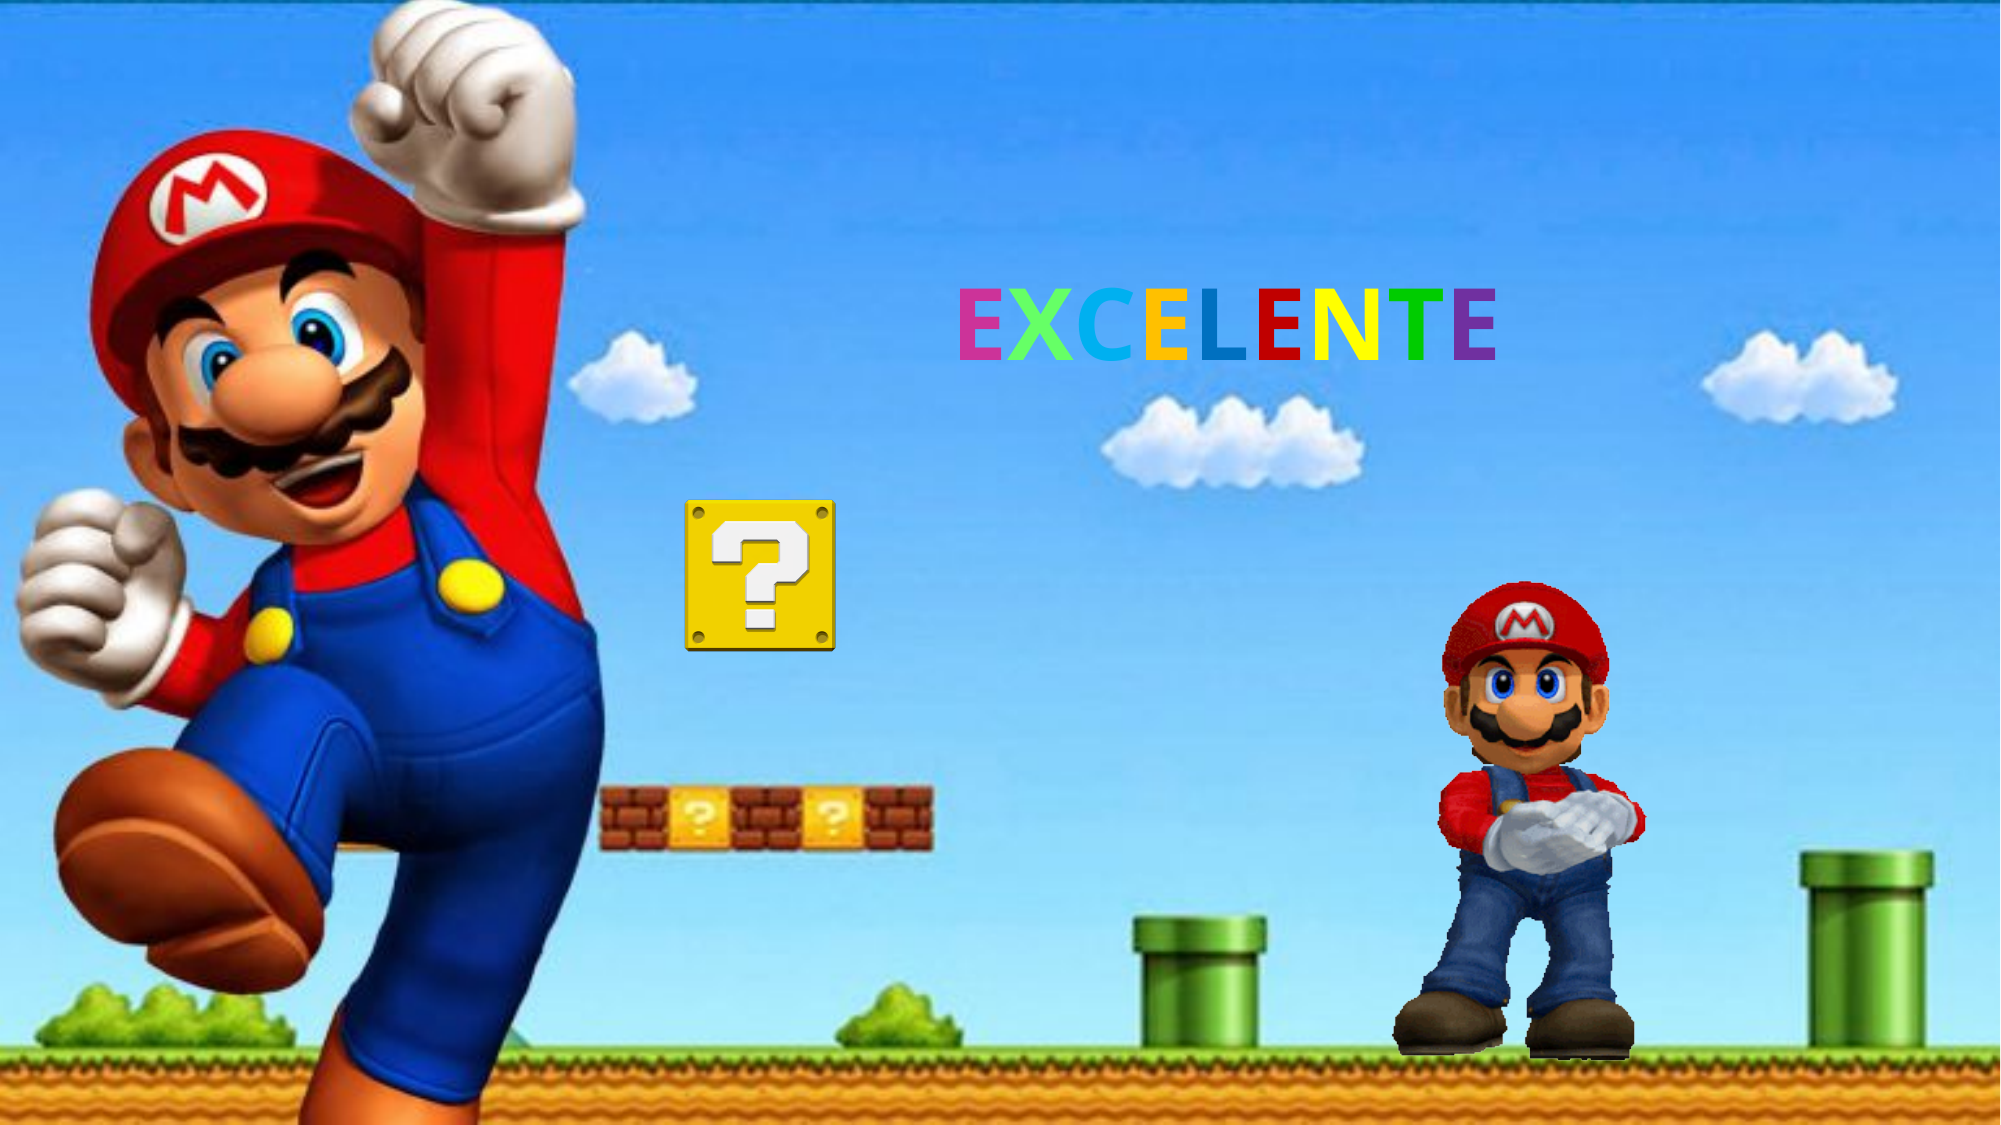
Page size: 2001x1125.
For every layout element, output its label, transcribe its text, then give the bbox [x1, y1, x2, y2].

text_box EXCELENTE [697, 253, 1755, 389]
picture [0, 0, 2001, 1125]
